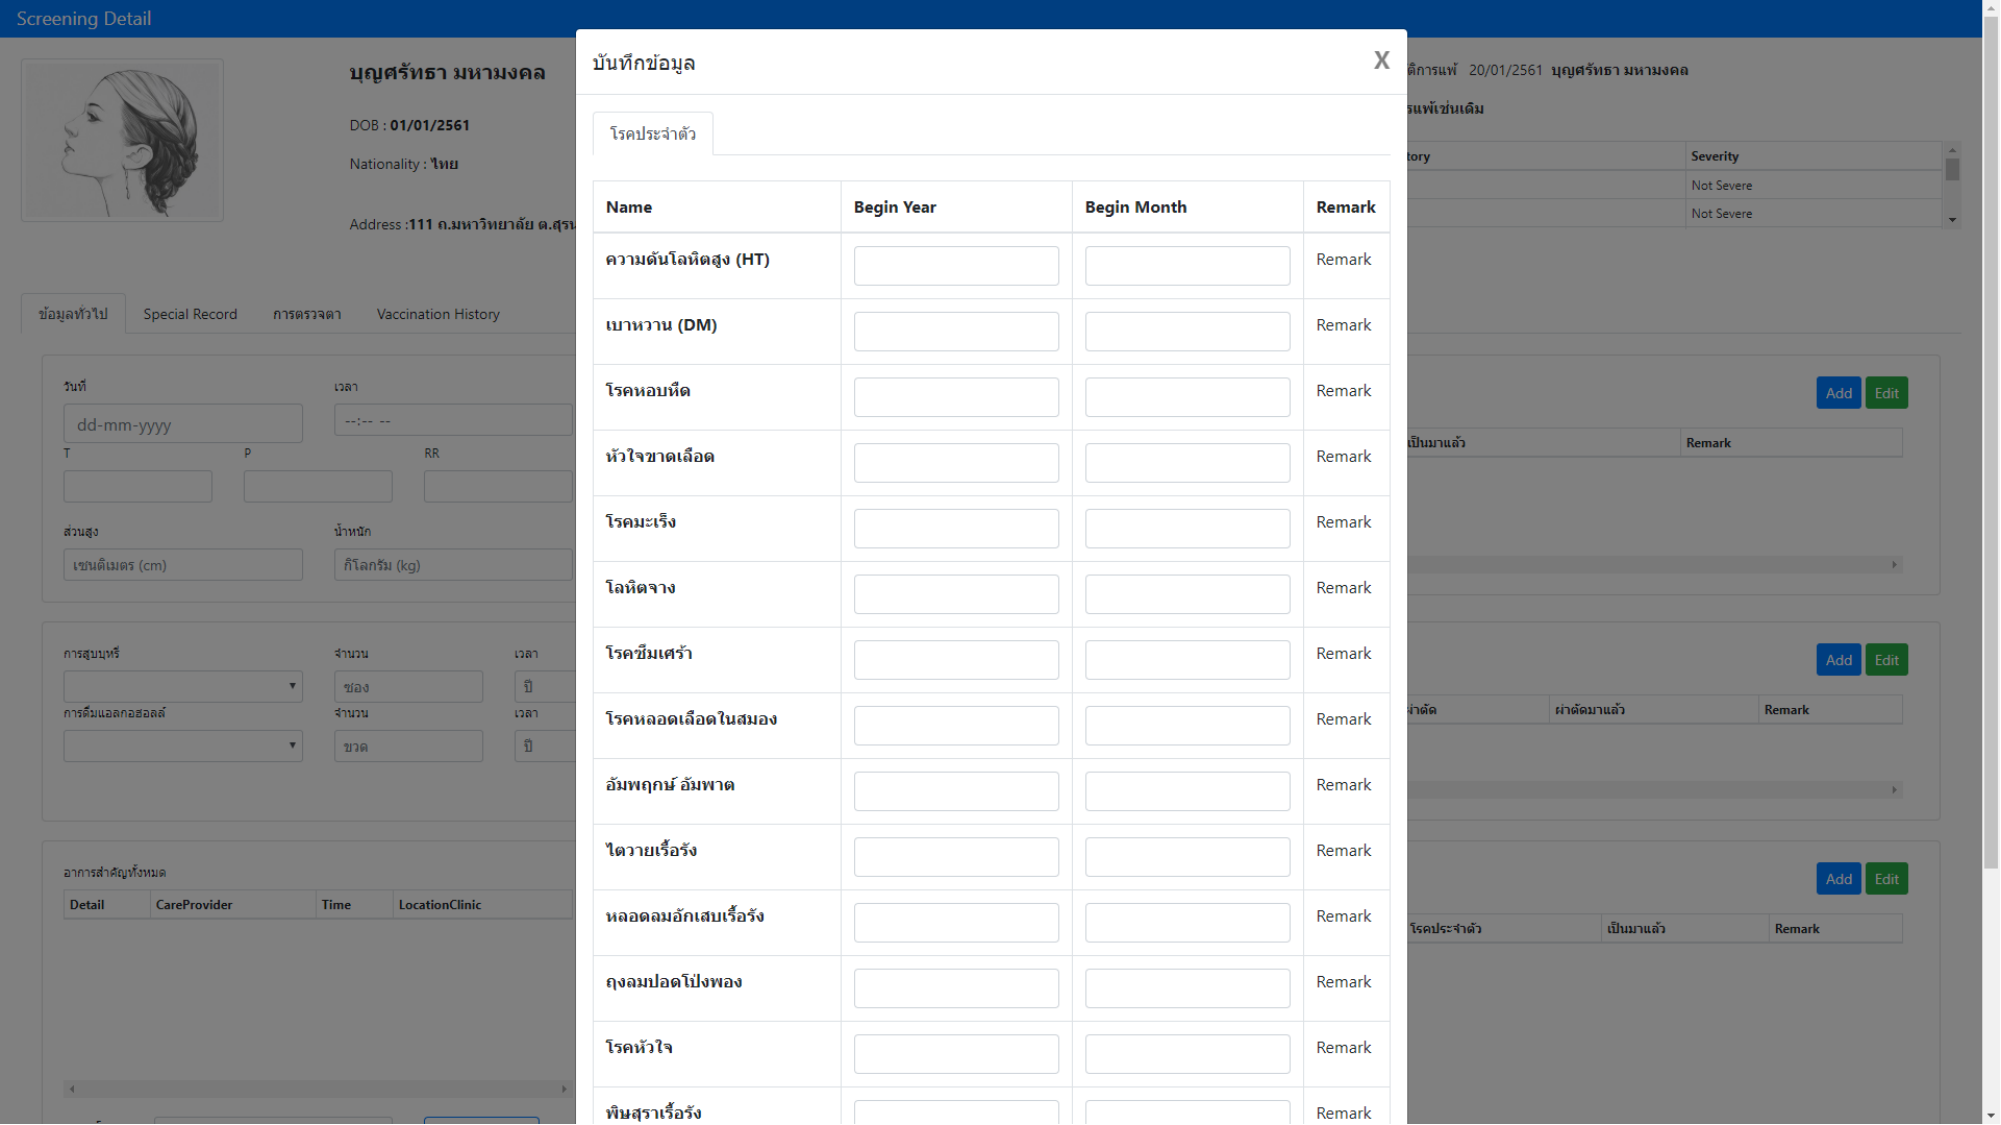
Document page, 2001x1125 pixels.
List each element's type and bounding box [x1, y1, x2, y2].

list [0, 0, 2000, 1124]
